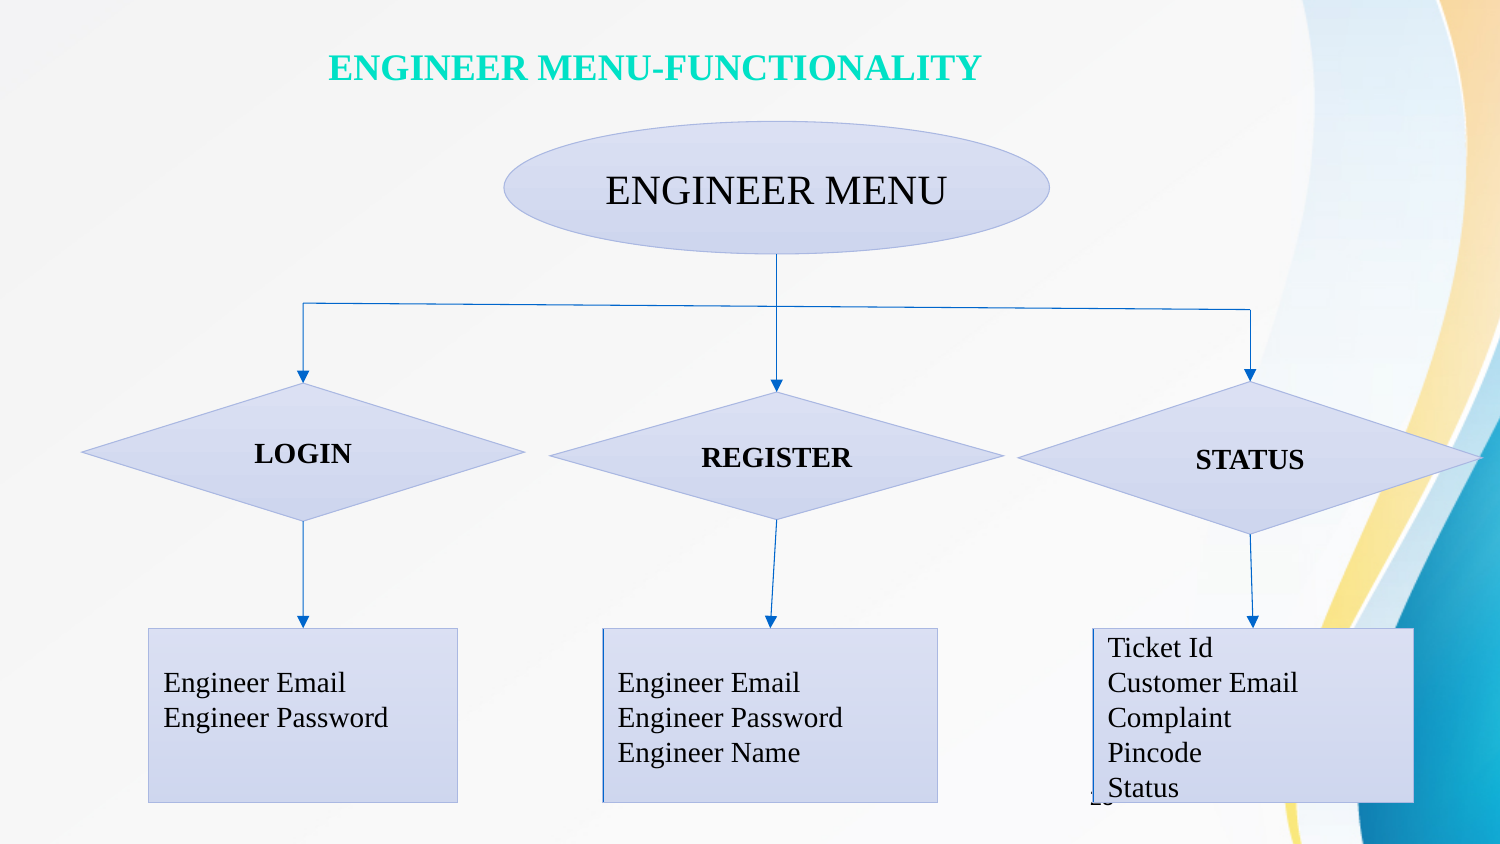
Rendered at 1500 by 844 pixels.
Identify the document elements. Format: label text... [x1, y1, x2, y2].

picture [0, 0, 1500, 844]
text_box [304, 303, 776, 310]
text_box ENGINEER MENU-FUNCTIONALITY [313, 35, 1189, 145]
slide_number 23 [1074, 768, 1425, 827]
text_box [777, 145, 1314, 401]
text_box Engineer Email Engineer Password Engineer Name [602, 628, 938, 803]
text_box ENGINEER MENU [503, 120, 1051, 255]
text_box STATUS [1016, 381, 1484, 535]
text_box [1250, 534, 1254, 629]
text_box [9, 145, 776, 446]
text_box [777, 303, 1251, 310]
text_box LOGIN [80, 382, 527, 522]
text_box Engineer Email Engineer Password [148, 628, 458, 803]
text_box Ticket Id Customer Email Complaint Pincode Status [1092, 628, 1414, 803]
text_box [770, 519, 777, 629]
text_box REGISTER [548, 391, 1006, 520]
text_box [777, 310, 1250, 446]
